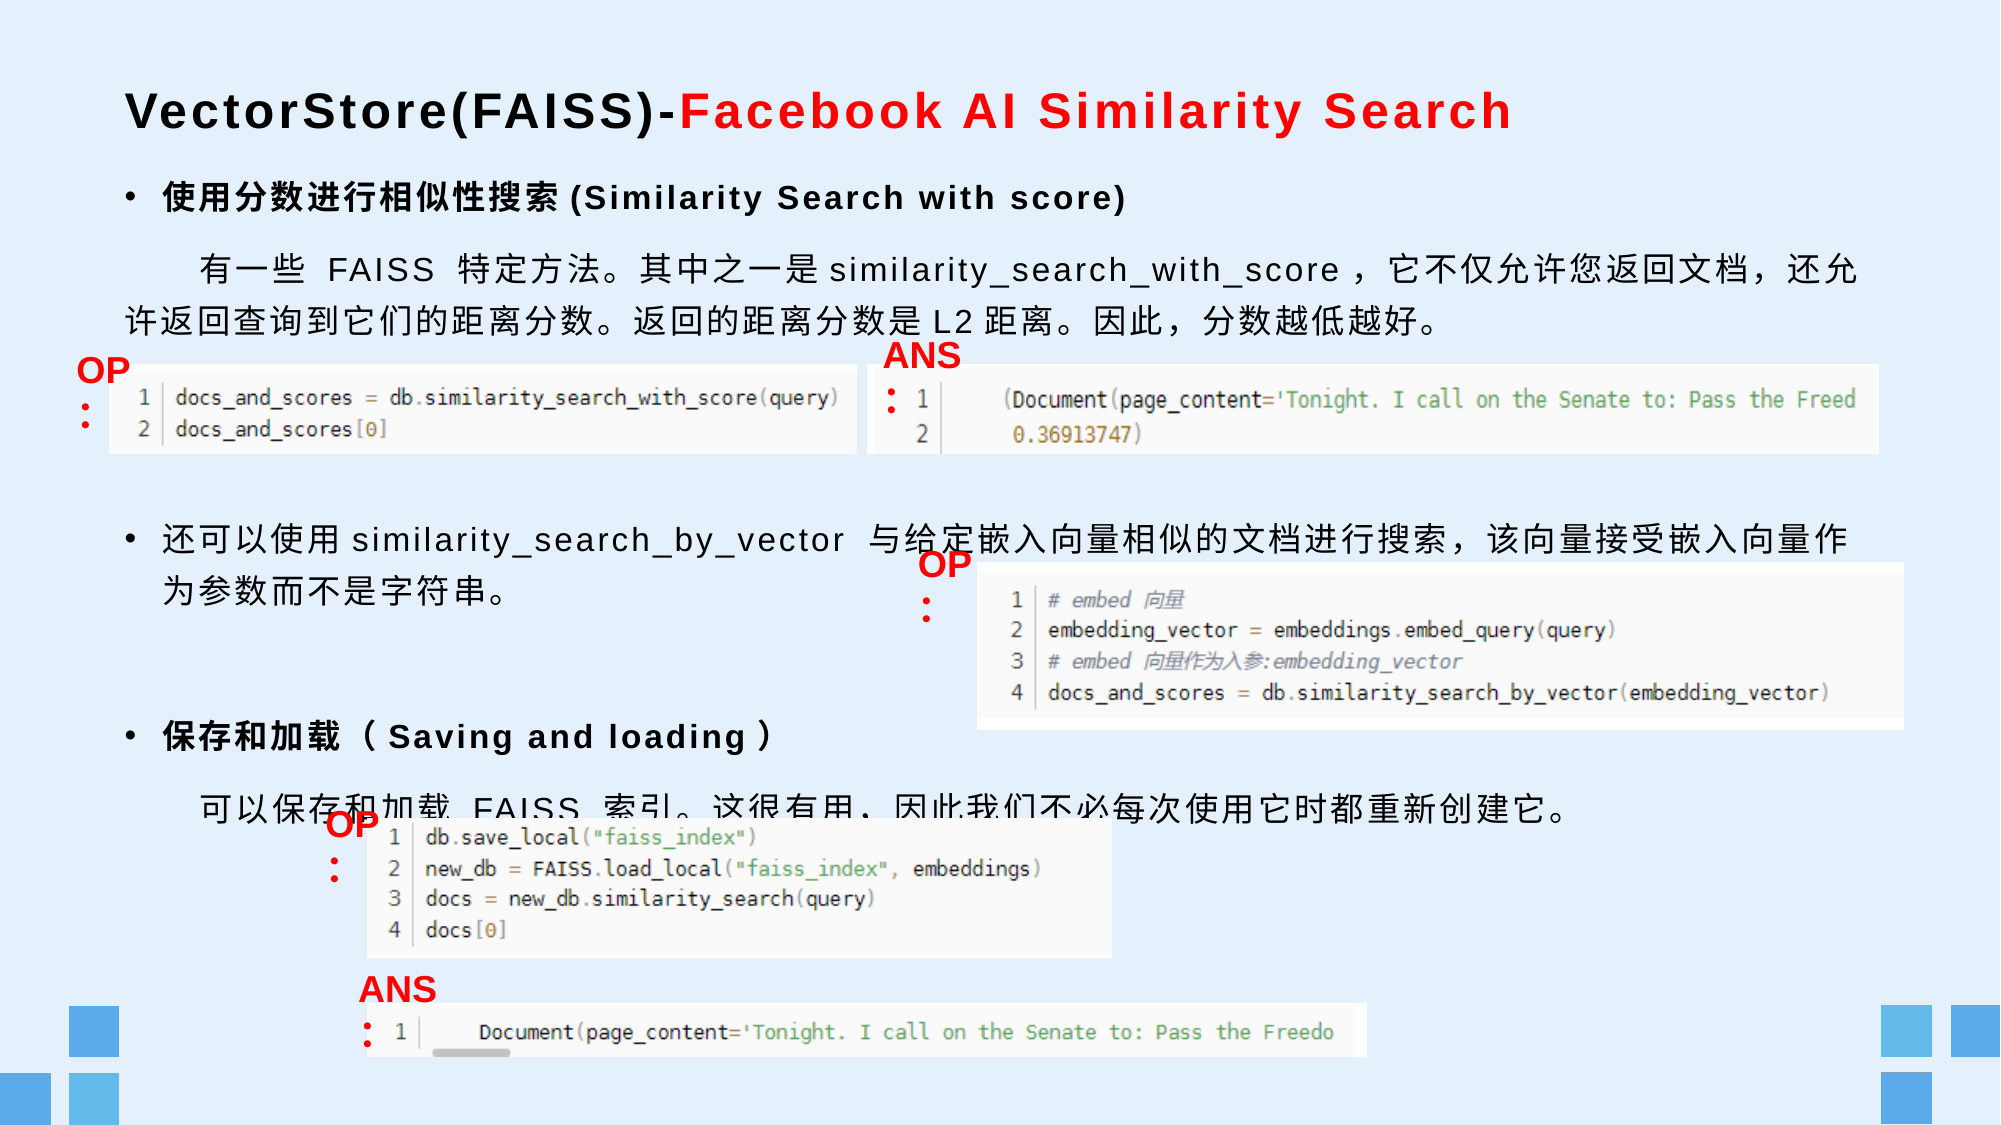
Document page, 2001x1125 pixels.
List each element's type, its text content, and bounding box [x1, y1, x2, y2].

text_box ANS： [343, 957, 470, 1063]
text_box OP： [903, 532, 1030, 637]
picture [977, 562, 1904, 730]
picture [367, 818, 1112, 958]
list 使用分数进行相似性搜索(Similarity Search with score) 有一些 FAISS 特定方法。其中之一是similarity_search_with_score，它不仅允许您返回文档，还允许返回查询到它们的距离分数。返回的距离分数是L2距离。因此，分数越低越好。 还可以使用similarity_search_by_vector 与给定嵌入向量相似的文档进行搜索，该向量接受嵌入向量作为参数而不是字符串。 保存和加载（Saving and loading） 可以保存和加载 FAISS 索引。这很有用，因此我们不必每次使用它时都重新创建它。 [109, 156, 1891, 853]
picture [109, 364, 857, 454]
picture [0, 1006, 119, 1125]
text_box ANS： [867, 323, 994, 364]
picture [1881, 1005, 2000, 1124]
text_box OP： [61, 338, 188, 443]
picture [867, 364, 1879, 454]
title VectorStore(FAISS)-Facebook AI Similarity Search [109, 72, 1891, 146]
picture [367, 1003, 1367, 1057]
text_box OP： [310, 792, 437, 898]
